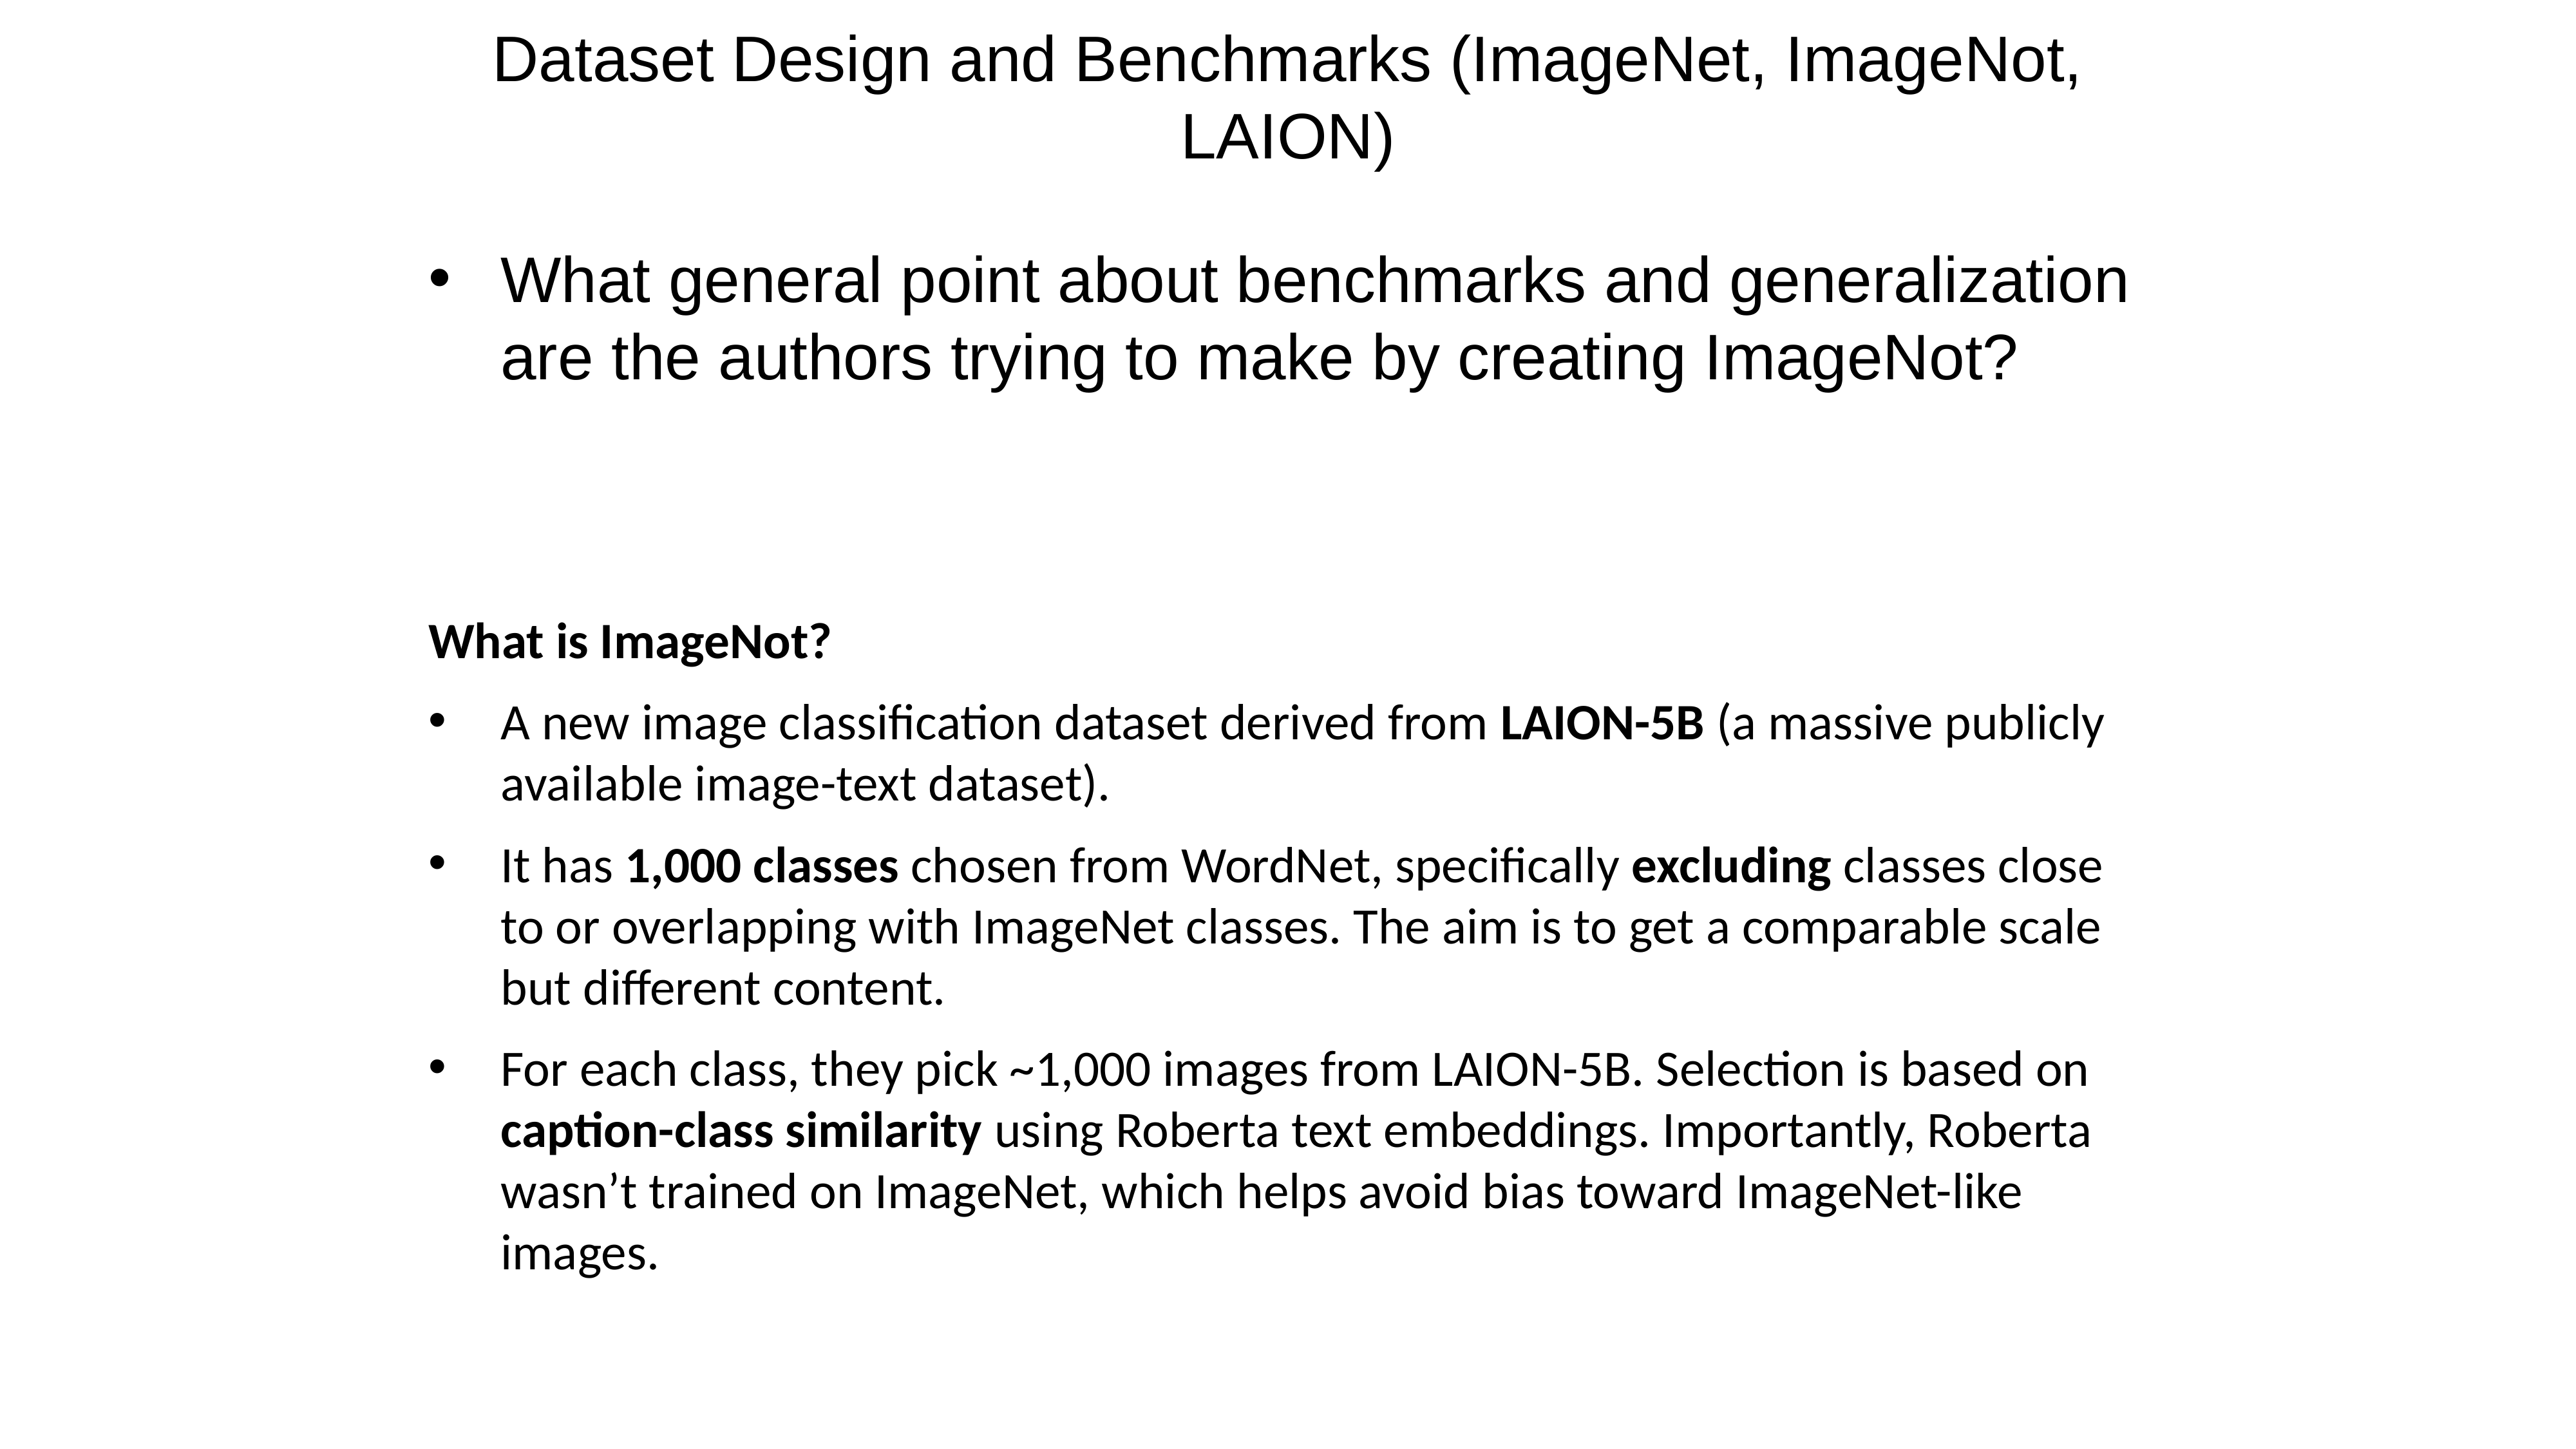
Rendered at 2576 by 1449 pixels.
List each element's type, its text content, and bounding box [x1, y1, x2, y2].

list What general point about benchmarks and generalization are the authors trying to make by creating ImageNot? What is ImageNot? A new image classification dataset derived from LAION-5B (a massive publicly available image-text dataset). It has 1,000 classes chosen from WordNet, specifically excluding classes close to or overlapping with ImageNet classes. The aim is to get a comparable scale but different content. For each class, they pick ~1,000 images from LAION-5B. Selection is based on caption-class similarity using Roberta text embeddings. Importantly, Roberta wasn’t trained on ImageNet, which helps avoid bias toward ImageNet-like images. [418, 228, 2158, 1295]
title Dataset Design and Benchmarks (ImageNet, ImageNot, LAION) [418, 0, 2158, 189]
